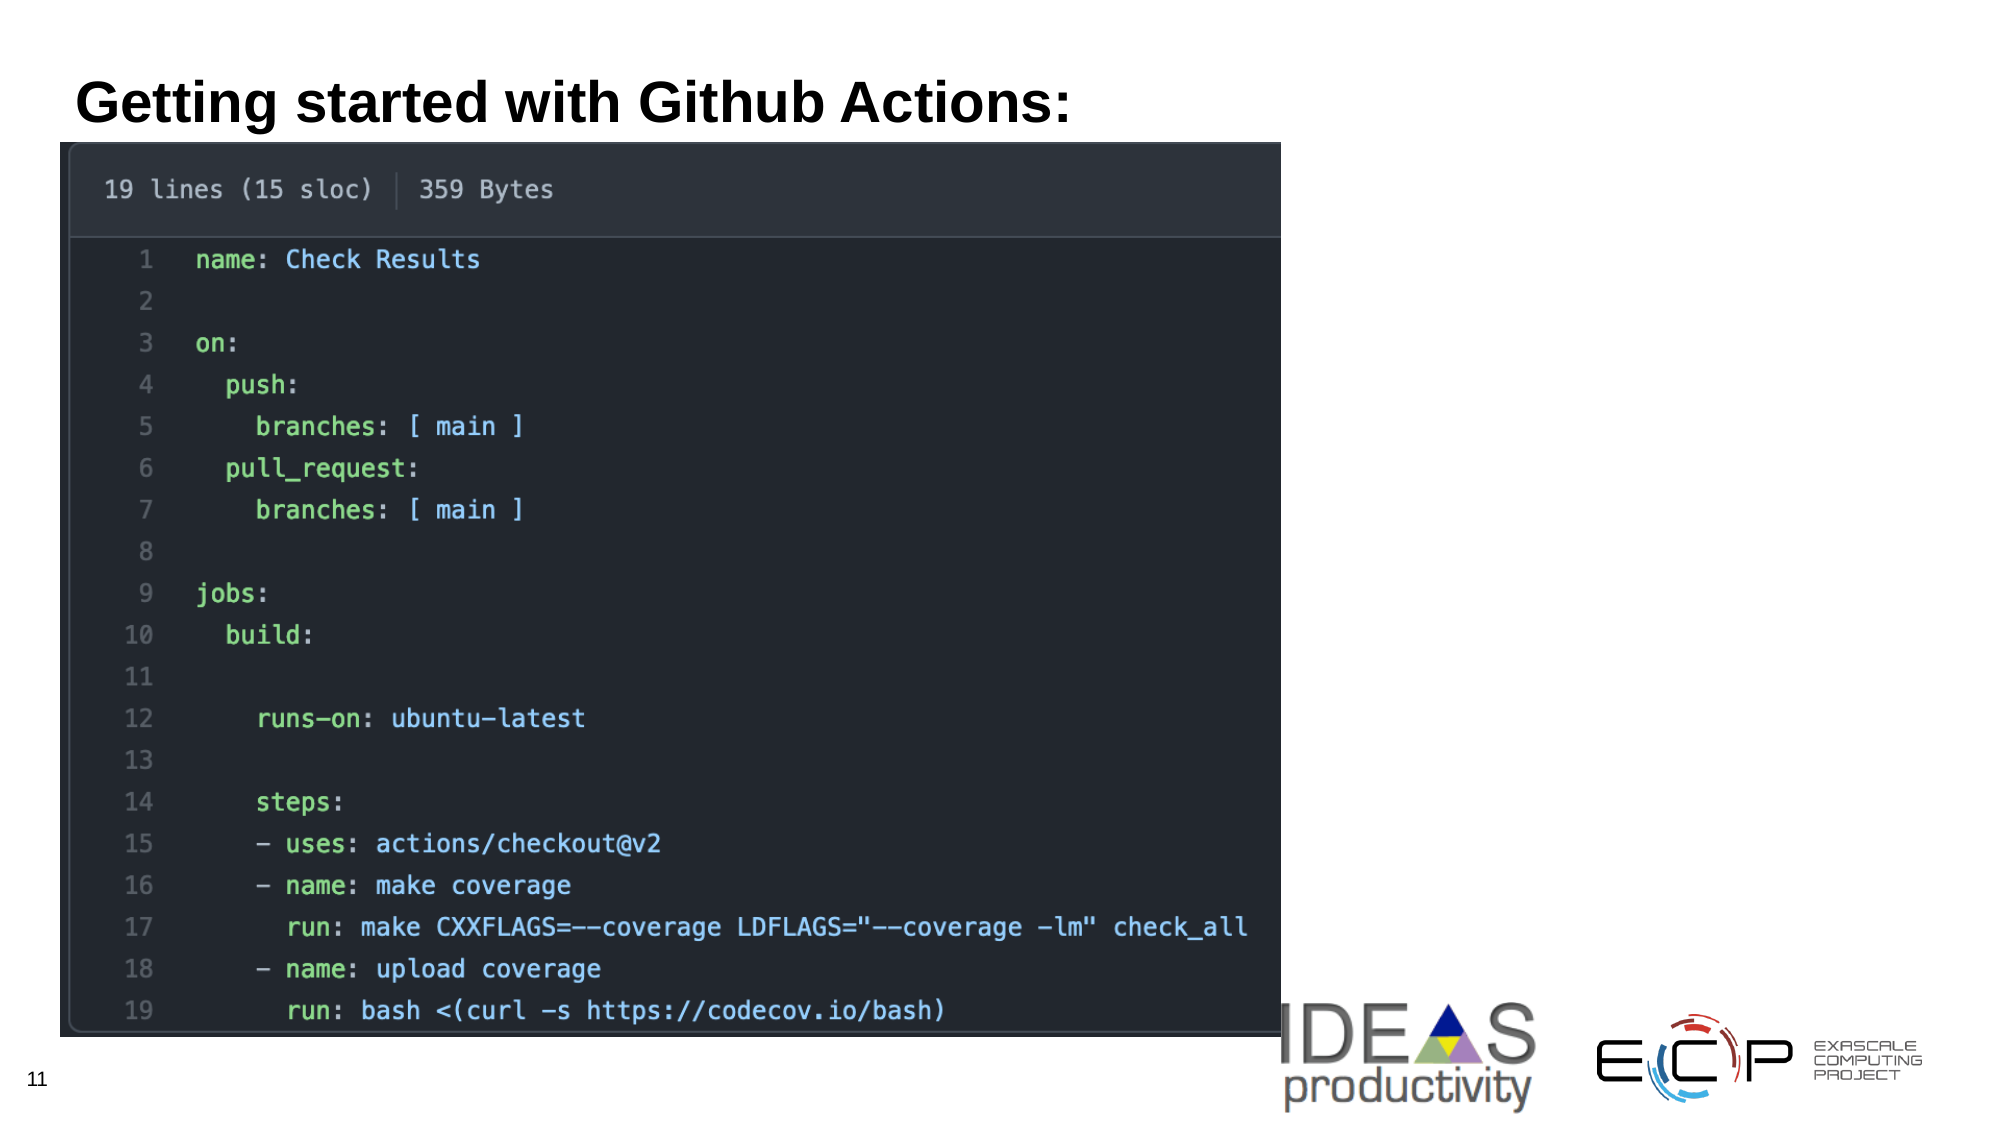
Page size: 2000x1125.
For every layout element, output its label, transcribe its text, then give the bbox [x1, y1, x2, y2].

picture [59, 142, 1537, 1114]
picture [1597, 1014, 1922, 1103]
title Getting started with Github Actions: [59, 67, 1927, 218]
